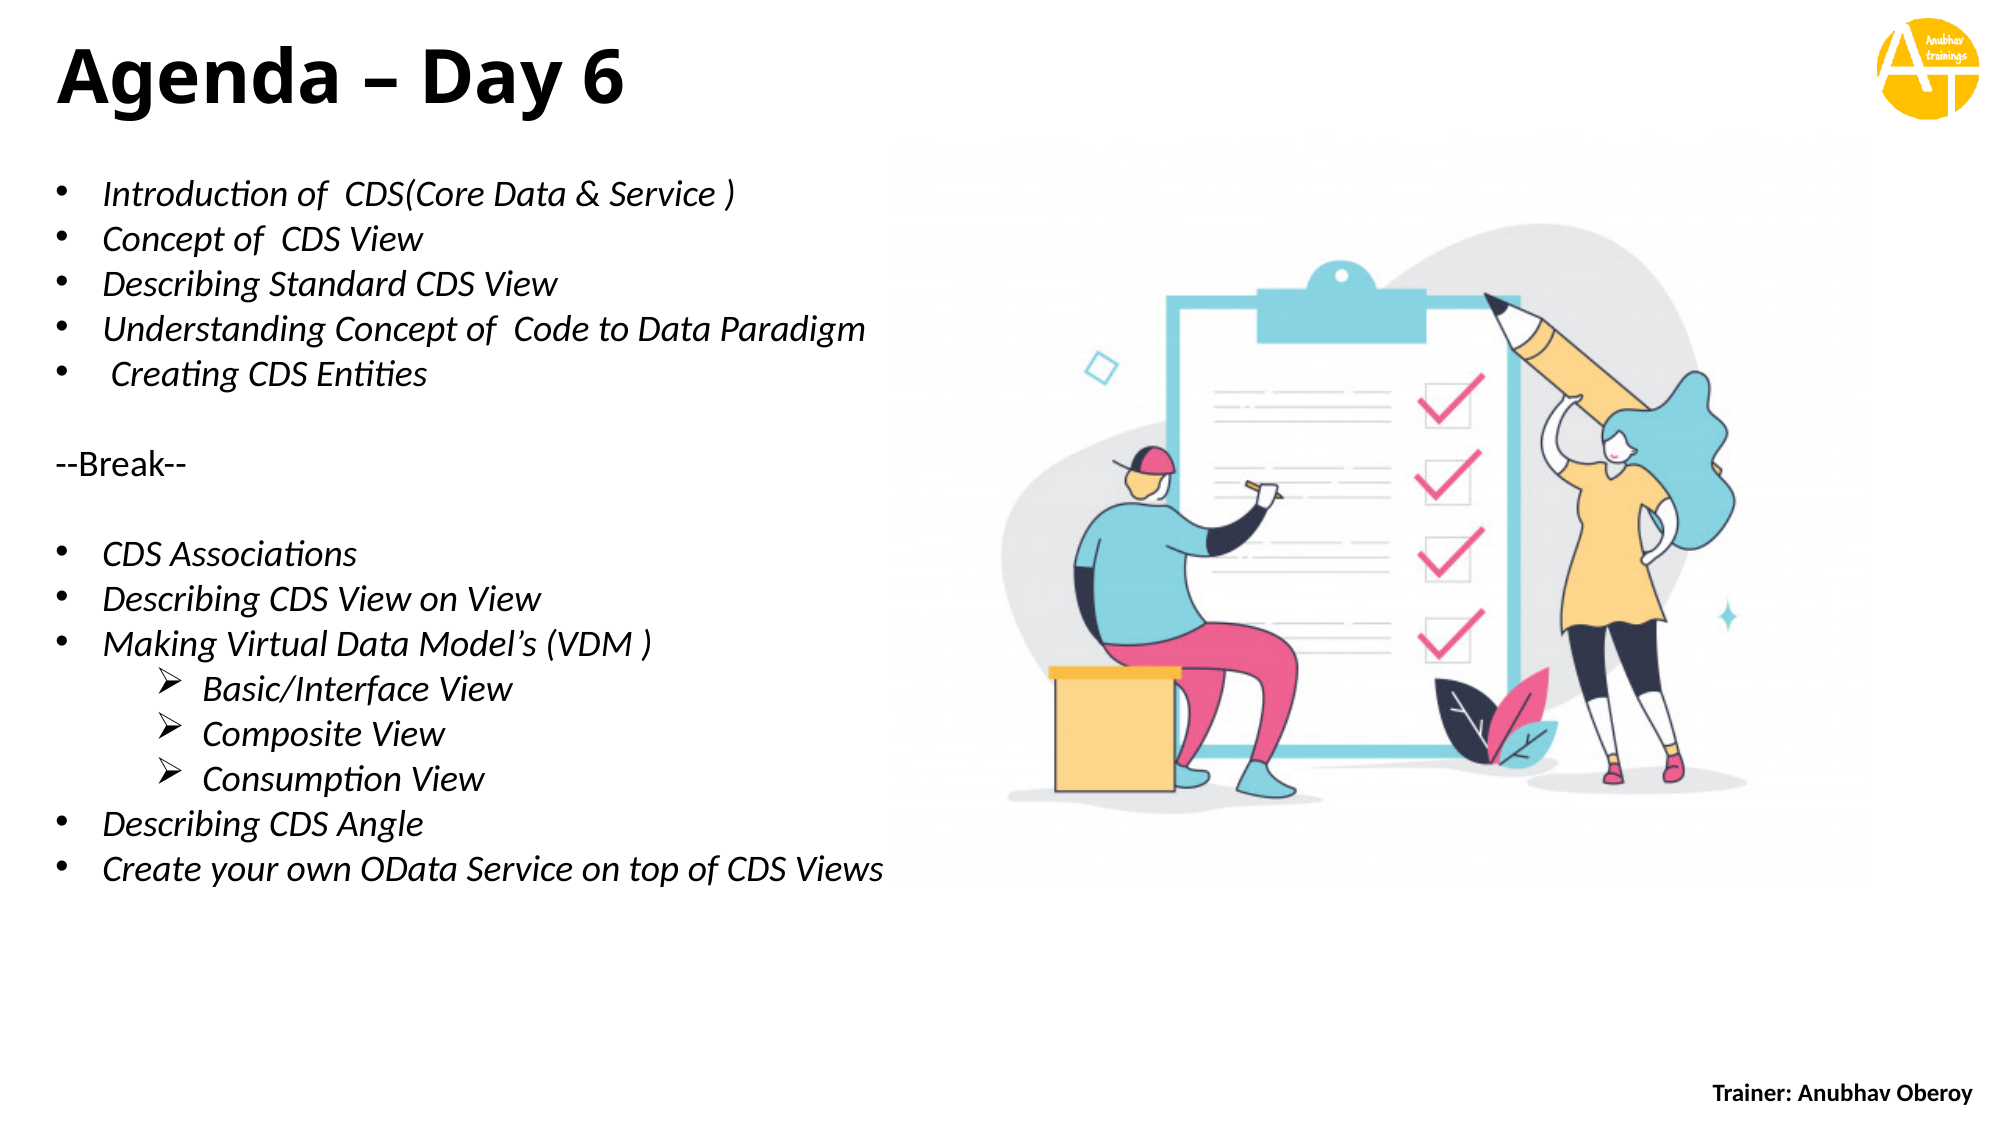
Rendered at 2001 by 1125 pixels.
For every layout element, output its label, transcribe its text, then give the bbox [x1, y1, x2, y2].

picture [892, 133, 1872, 886]
picture [1866, 11, 1985, 128]
text_box Agenda – Day 6 [42, 30, 1896, 148]
text_box Introduction of CDS(Core Data & Service ) Concept of CDS View Describing Standard CDS View Understanding Concept of Code to Data Paradigm Creating CDS Entities --Break-- CDS Associations Describing CDS View on View Making Virtual Data Model’s (VDM ) Basic/Interface View Composite View Consumption View Describing CDS Angle Create your own OData Service on top of CDS Views [40, 161, 1960, 896]
footer Trainer: Anubhav Oberoy [1660, 1074, 2000, 1108]
